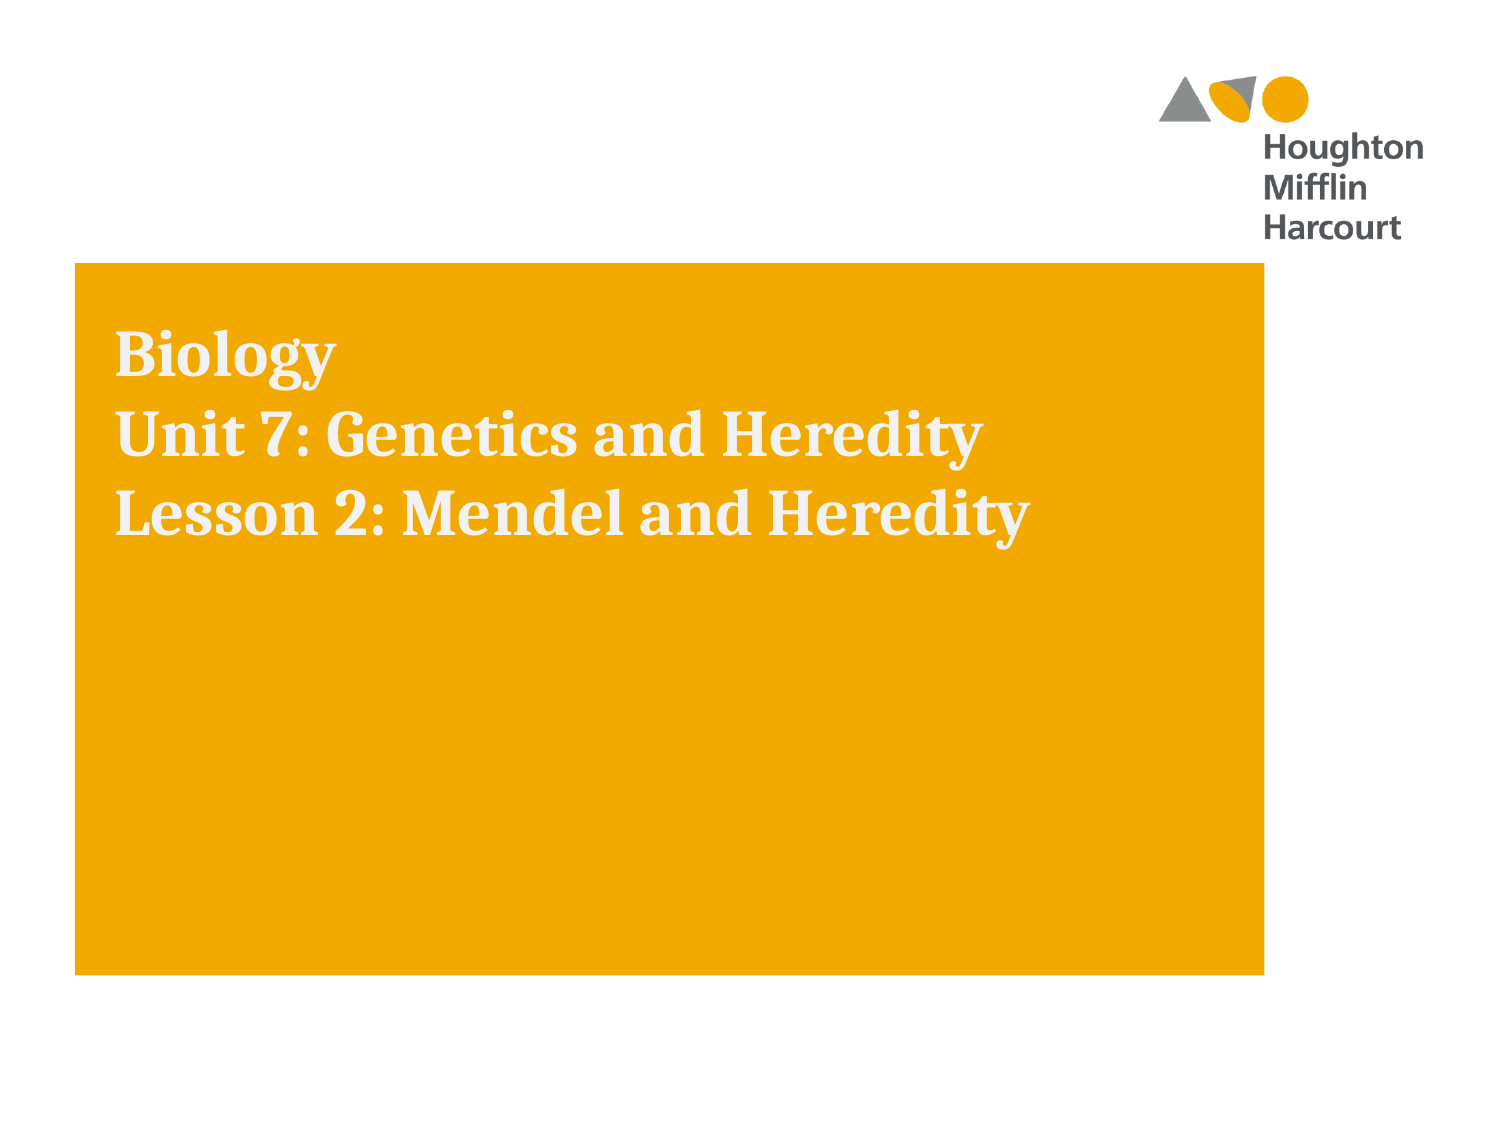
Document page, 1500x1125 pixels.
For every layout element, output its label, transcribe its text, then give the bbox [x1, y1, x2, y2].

subtitle Biology Unit 7: Genetics and Heredity Lesson 2: Mendel and Heredity [114, 301, 1251, 590]
picture [1155, 72, 1426, 243]
